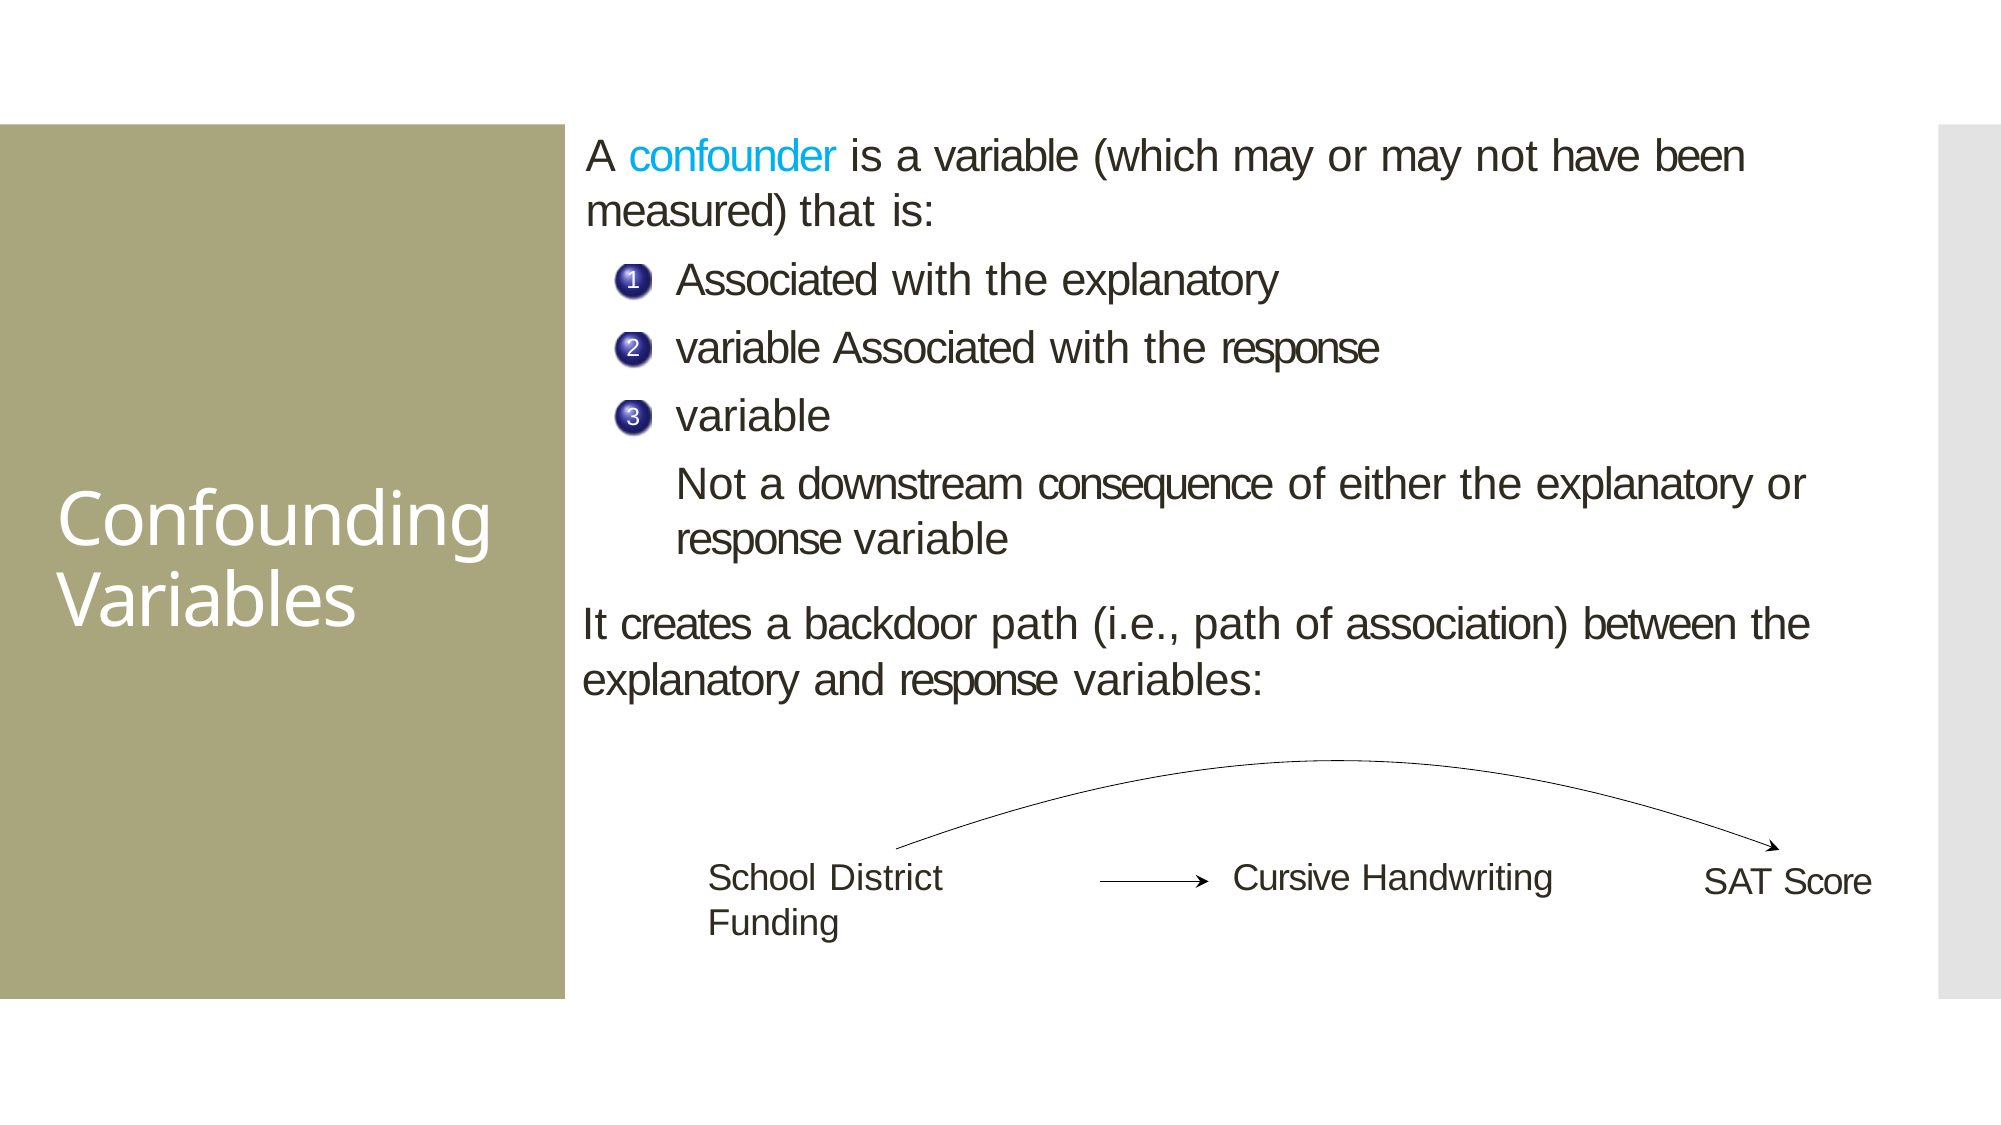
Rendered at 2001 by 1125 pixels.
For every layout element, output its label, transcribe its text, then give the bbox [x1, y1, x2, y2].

picture [614, 400, 652, 439]
text_box It creates a backdoor path (i.e., path of association) between the explanatory and response variables: [577, 590, 1814, 704]
text_box School District Funding [703, 849, 1089, 943]
text_box 3 [622, 396, 644, 400]
text_box SAT Score [1699, 853, 1876, 902]
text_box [894, 759, 1780, 852]
text_box Associated with the explanatory variable Associated with the response variable Not a downstream consequence of either the explanatory or response variable [671, 232, 1959, 564]
text_box A confounder is a variable (which may or may not have been measured) that is: [581, 122, 1946, 236]
title Confounding Variables [41, 184, 525, 940]
text_box Cursive Handwriting [1228, 852, 1559, 898]
picture [614, 332, 652, 370]
picture [614, 263, 652, 302]
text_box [1099, 874, 1210, 889]
text_box 2 [622, 328, 644, 332]
text_box 1 [622, 259, 644, 263]
